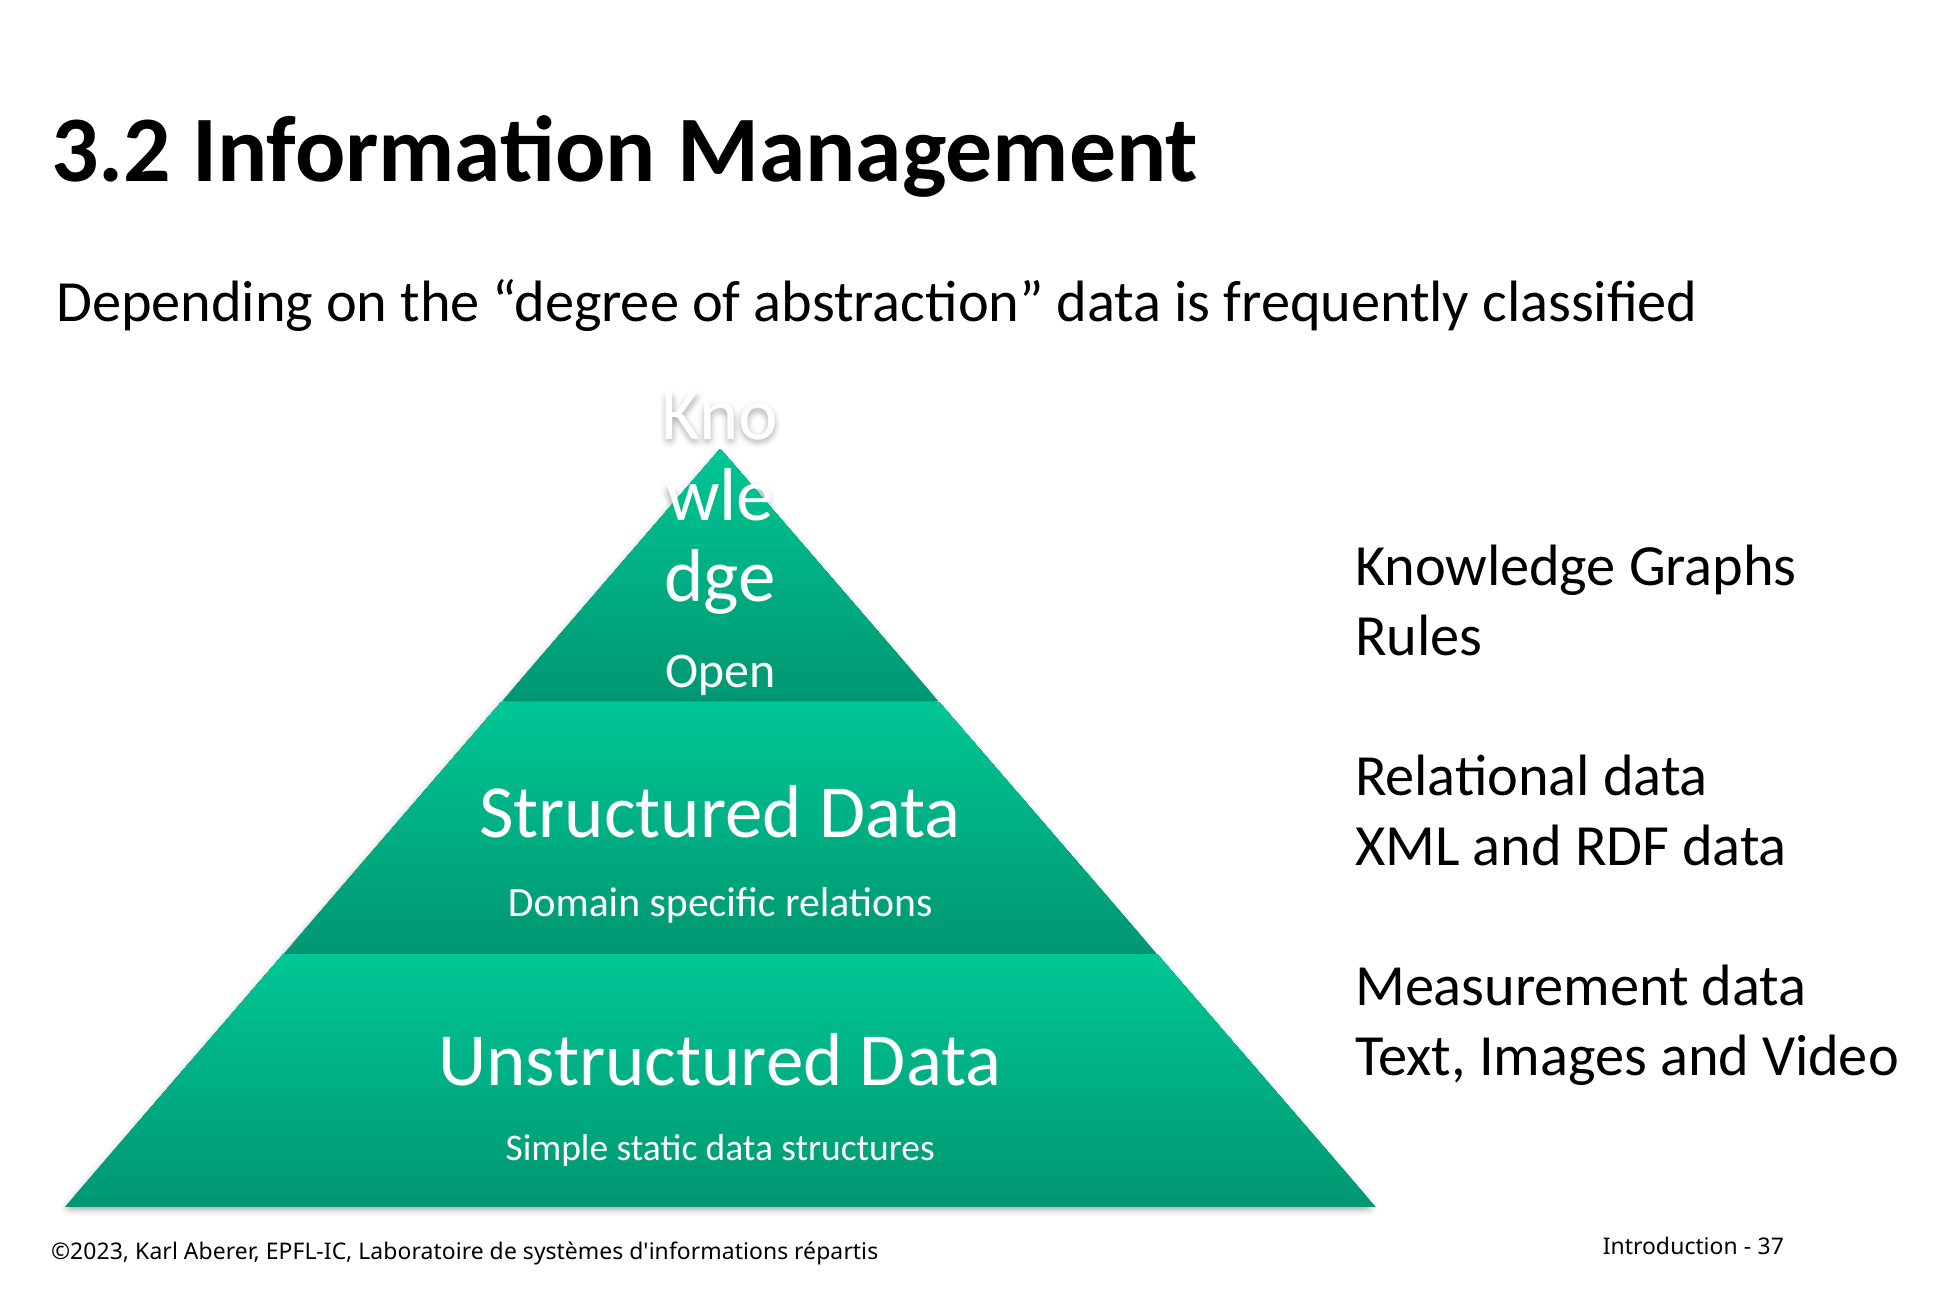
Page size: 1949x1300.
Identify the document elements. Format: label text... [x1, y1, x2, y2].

title 3.2 Information Management [32, 57, 1803, 232]
footer ©2023, Karl Aberer, EPFL-IC, Laboratoire de systèmes d'informations répartis [32, 1227, 1284, 1271]
list Depending on the “degree of abstraction” data is frequently classified [37, 253, 1809, 1208]
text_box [64, 448, 1377, 1208]
text_box Knowledge Graphs Rules Relational data XML and RDF data Measurement data Text, Images and Video [1382, 519, 1949, 1095]
